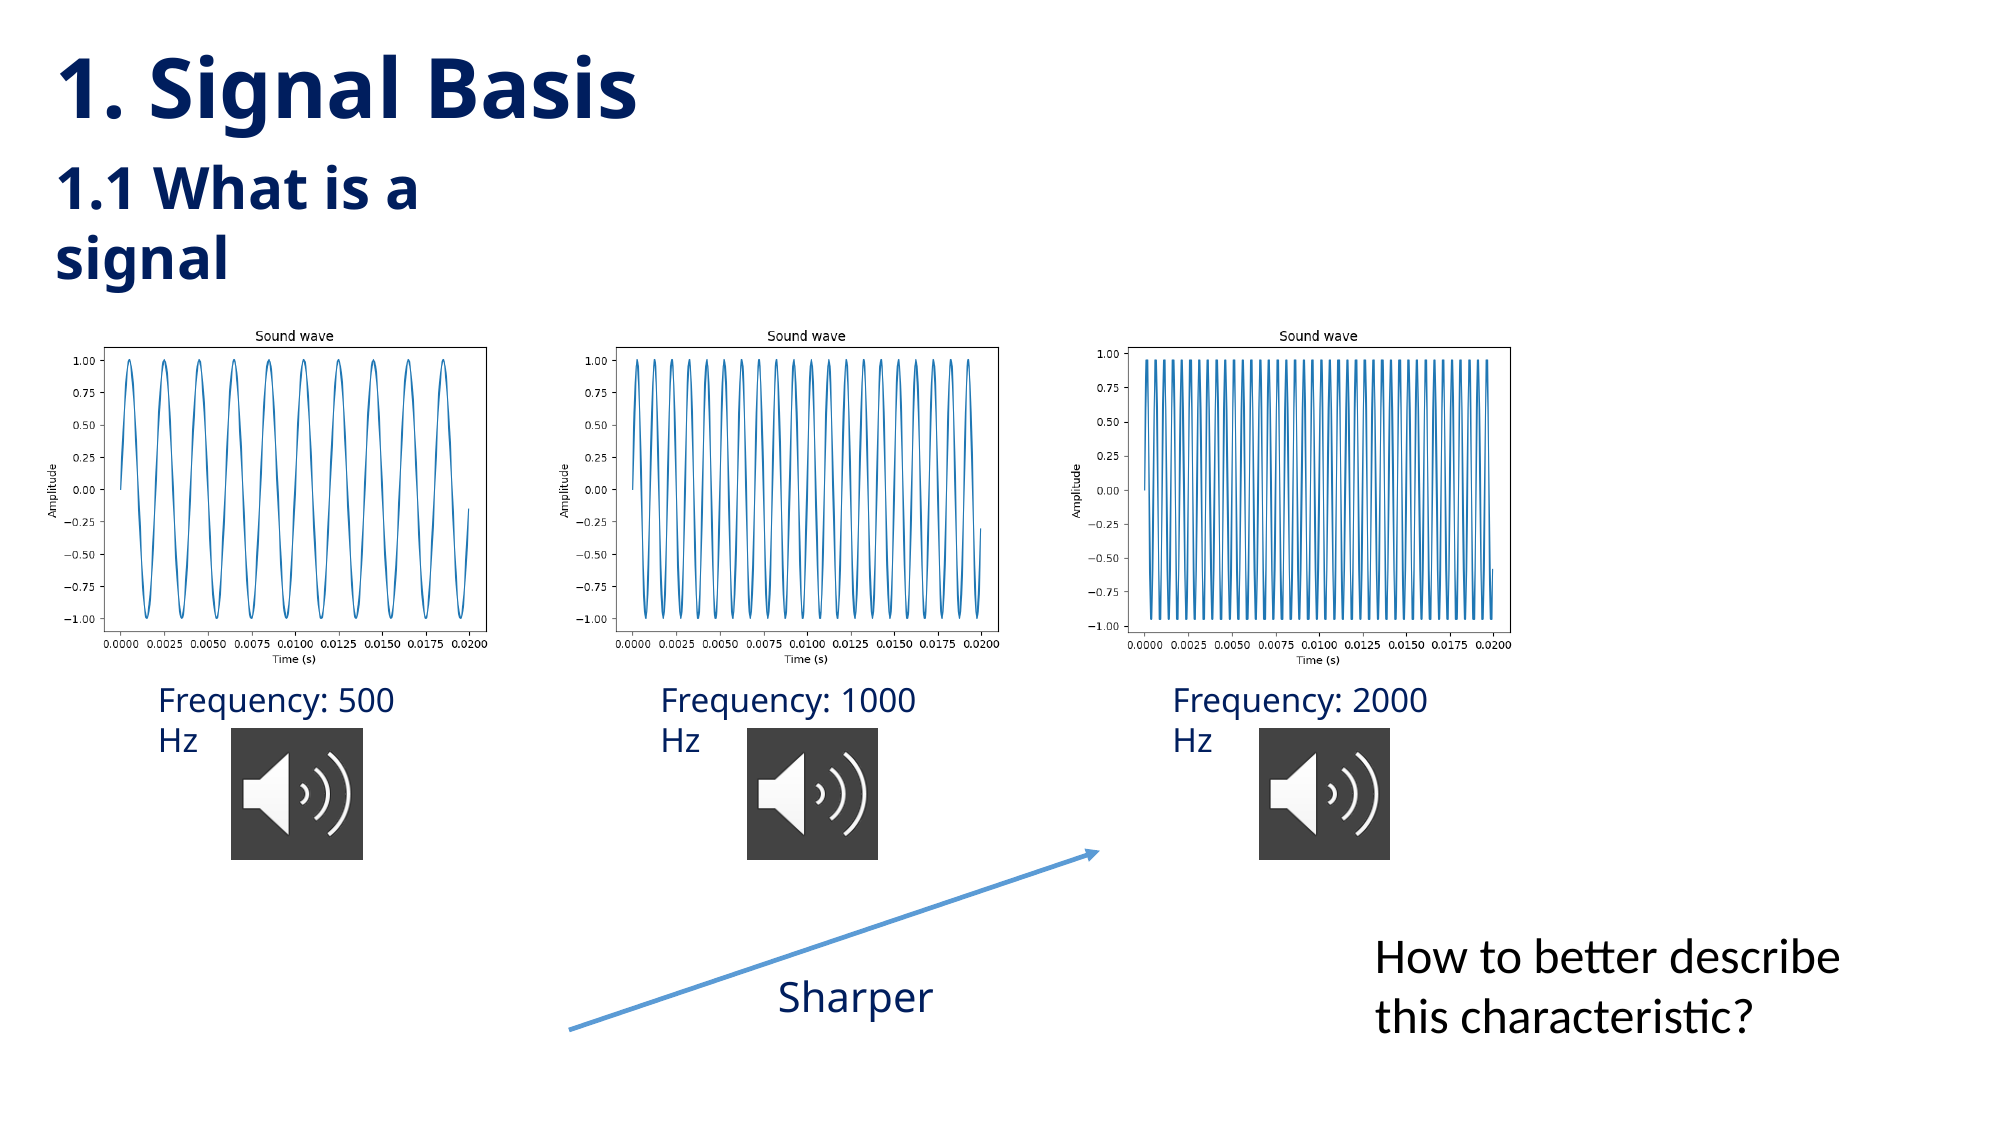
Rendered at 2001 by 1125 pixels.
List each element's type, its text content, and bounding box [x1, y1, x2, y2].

text_box 1.1 What is a signal [40, 143, 619, 299]
picture [1257, 727, 1391, 861]
picture [230, 727, 364, 861]
text_box Frequency: 2000 Hz [1157, 673, 1492, 767]
text_box How to better describe this characteristic? [1360, 915, 1904, 1051]
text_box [568, 850, 1100, 1030]
text_box Frequency: 500 Hz [143, 672, 456, 767]
picture [40, 322, 495, 672]
text_box Frequency: 1000 Hz [645, 672, 980, 767]
picture [552, 322, 1007, 672]
text_box 1. Signal Basis [40, 27, 687, 143]
picture [745, 727, 880, 850]
picture [1064, 322, 1519, 673]
